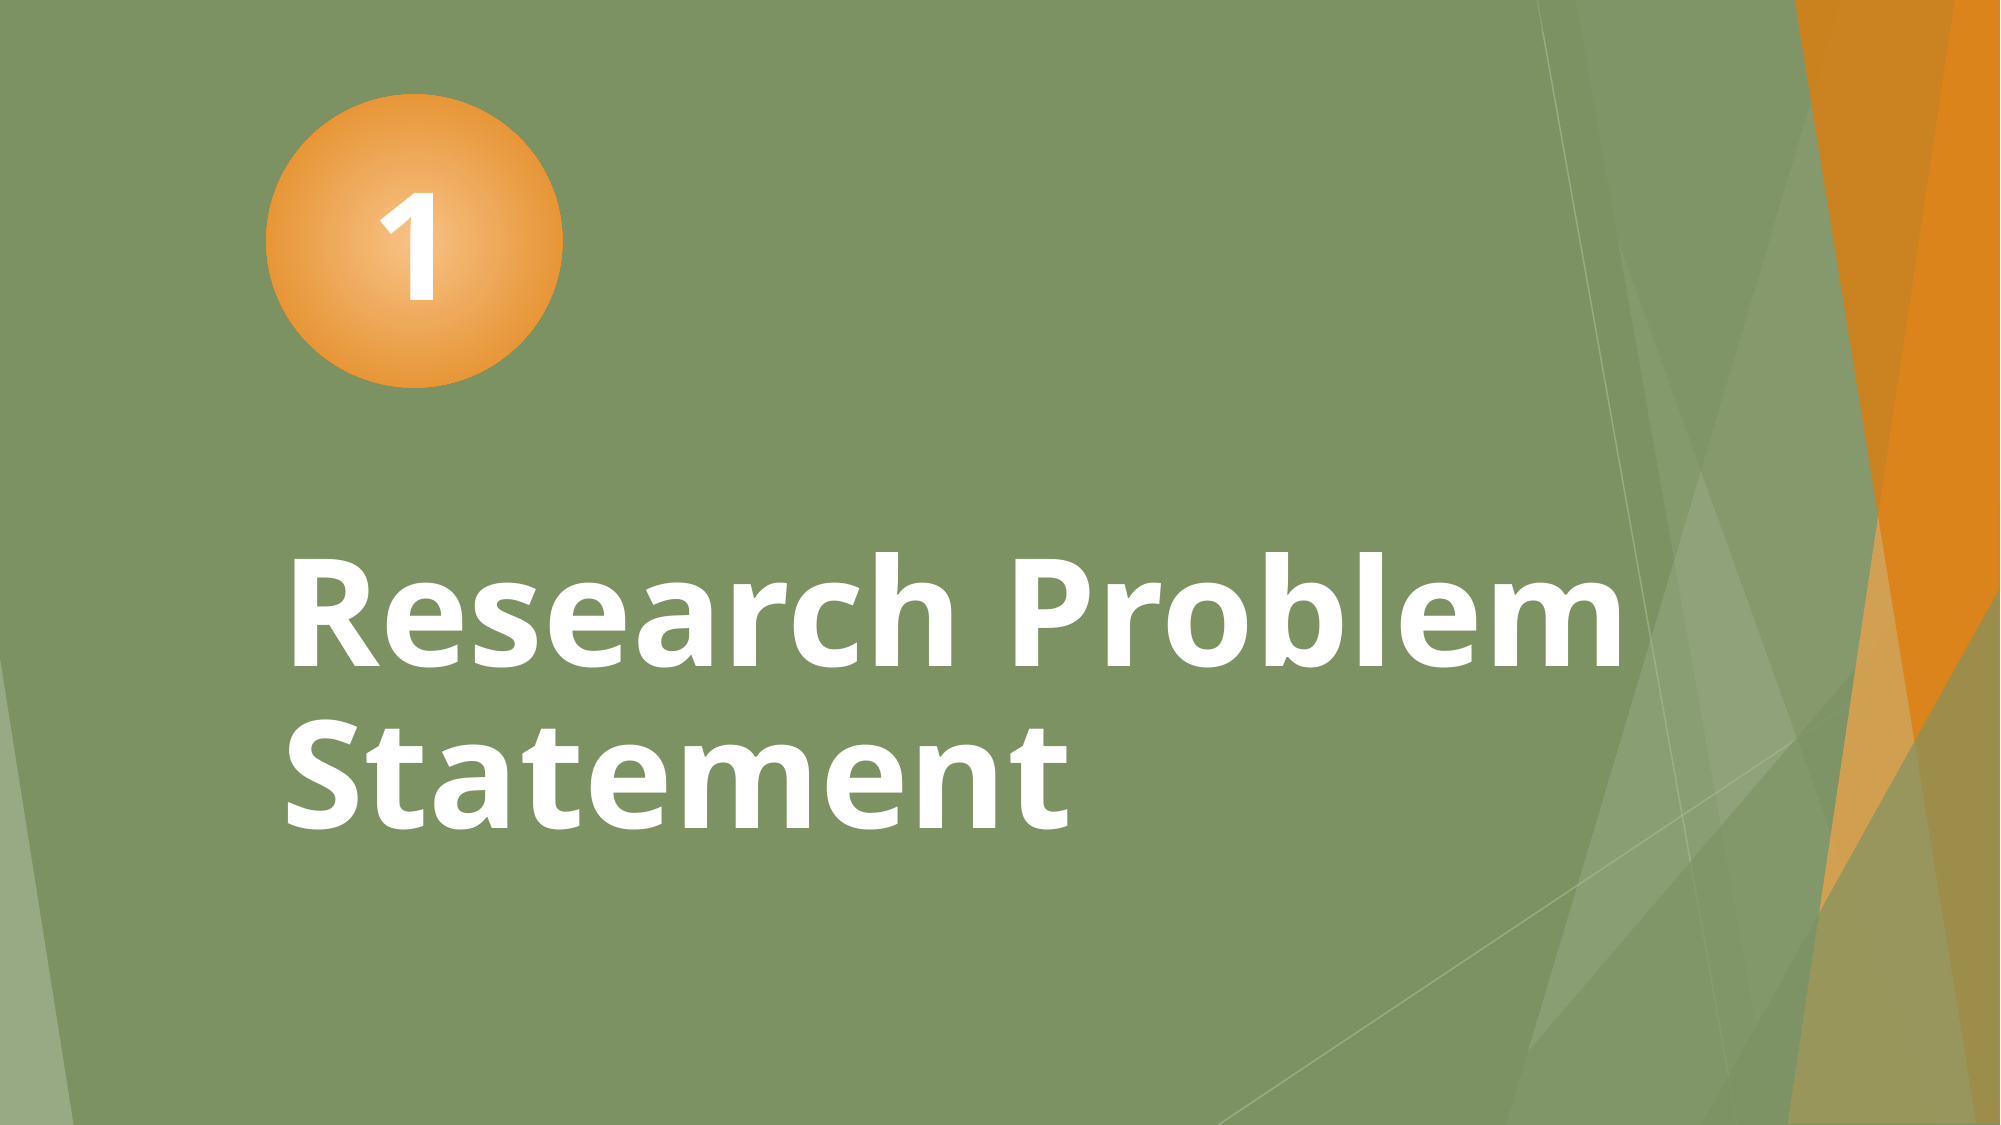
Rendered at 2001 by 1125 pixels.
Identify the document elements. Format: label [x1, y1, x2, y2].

text_box [0, 0, 2000, 1125]
